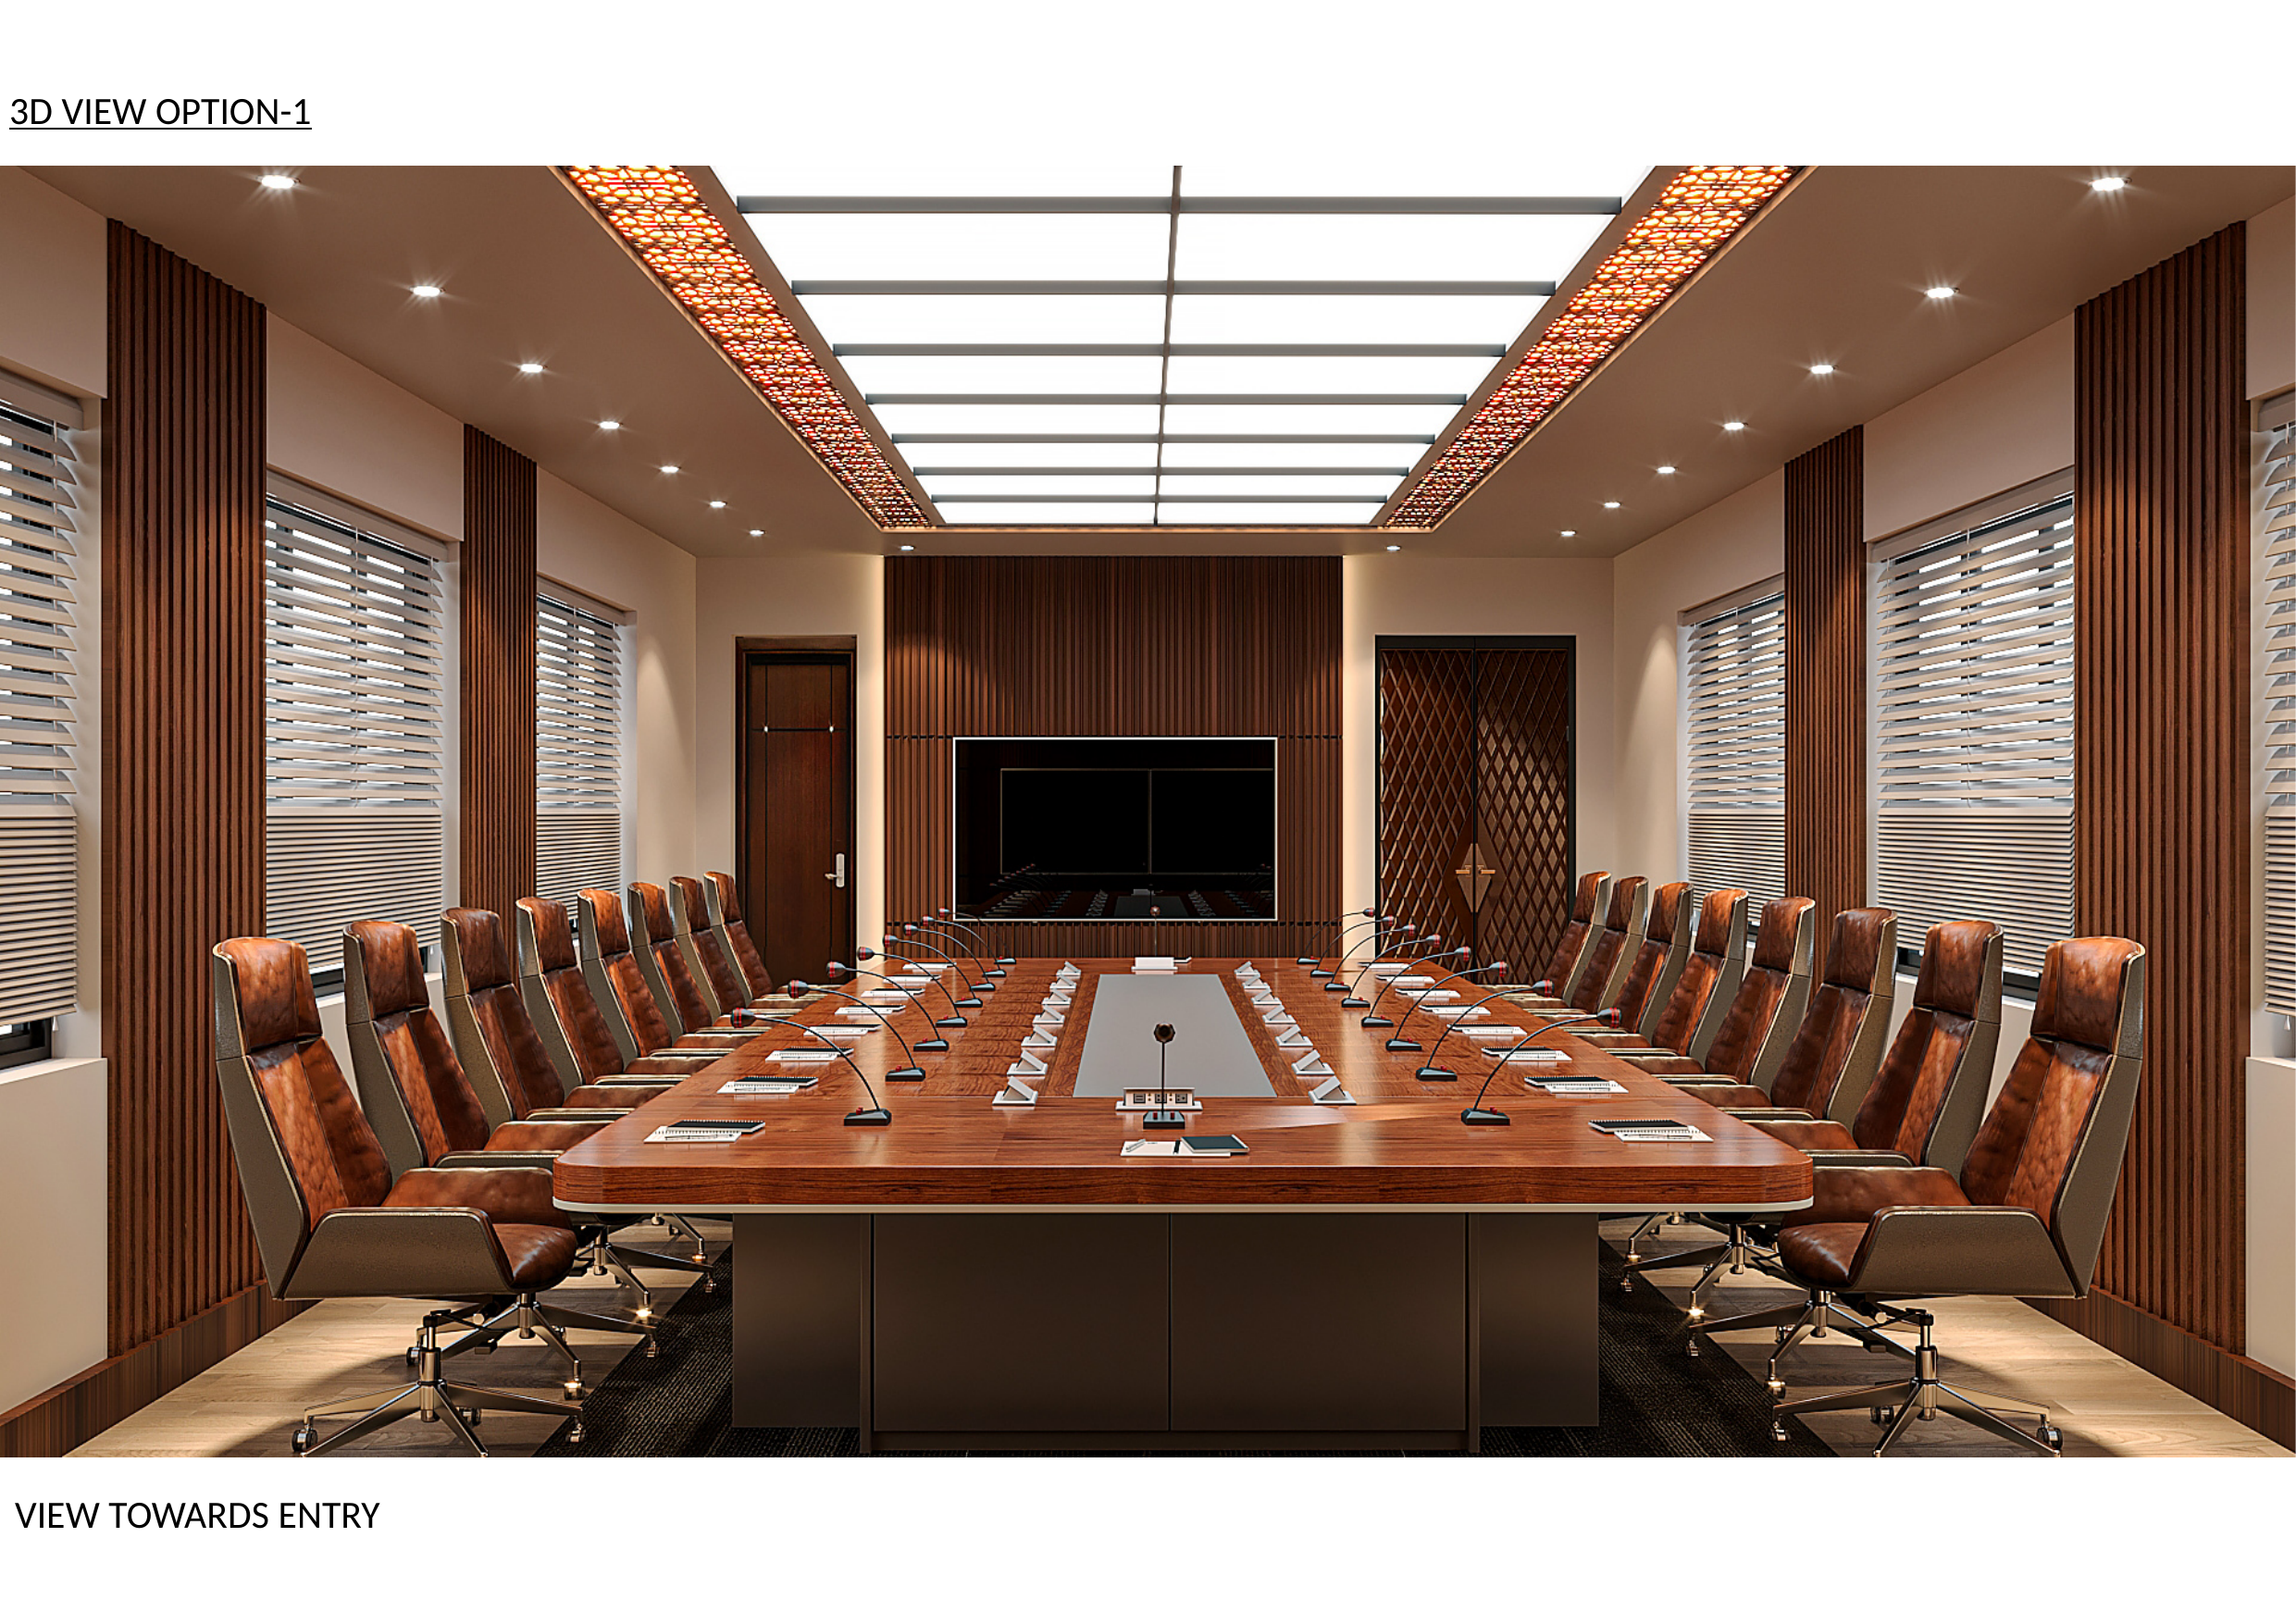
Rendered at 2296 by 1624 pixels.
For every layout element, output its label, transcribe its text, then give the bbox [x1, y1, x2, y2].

text_box VIEW TOWARDS ENTRY [1, 1482, 403, 1543]
picture [0, 166, 2296, 1457]
text_box 3D VIEW OPTION-1 [0, 79, 1035, 140]
